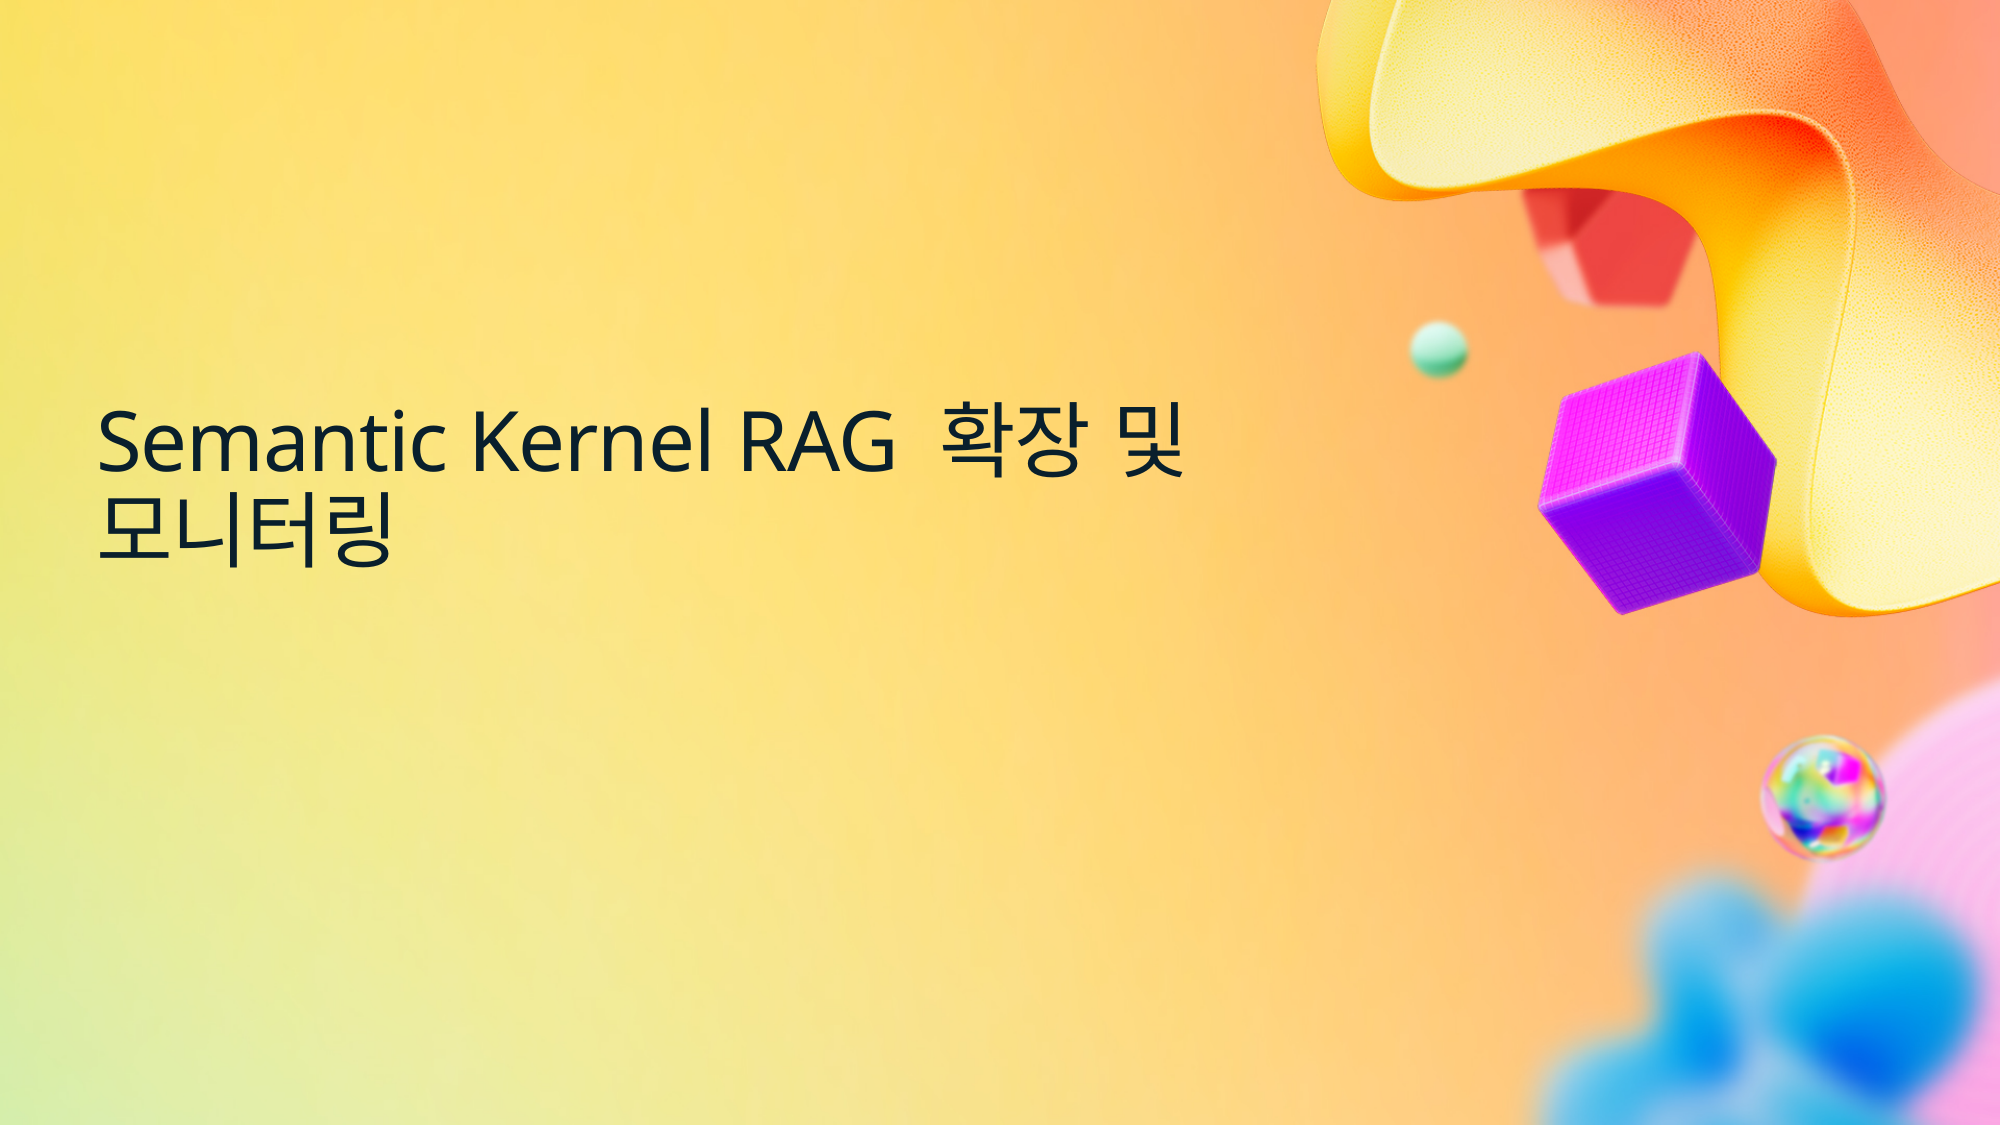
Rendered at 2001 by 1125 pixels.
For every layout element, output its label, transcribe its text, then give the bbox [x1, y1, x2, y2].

picture [0, 0, 2000, 1125]
title Semantic Kernel RAG 확장 및 모니터링 [96, 398, 1481, 580]
